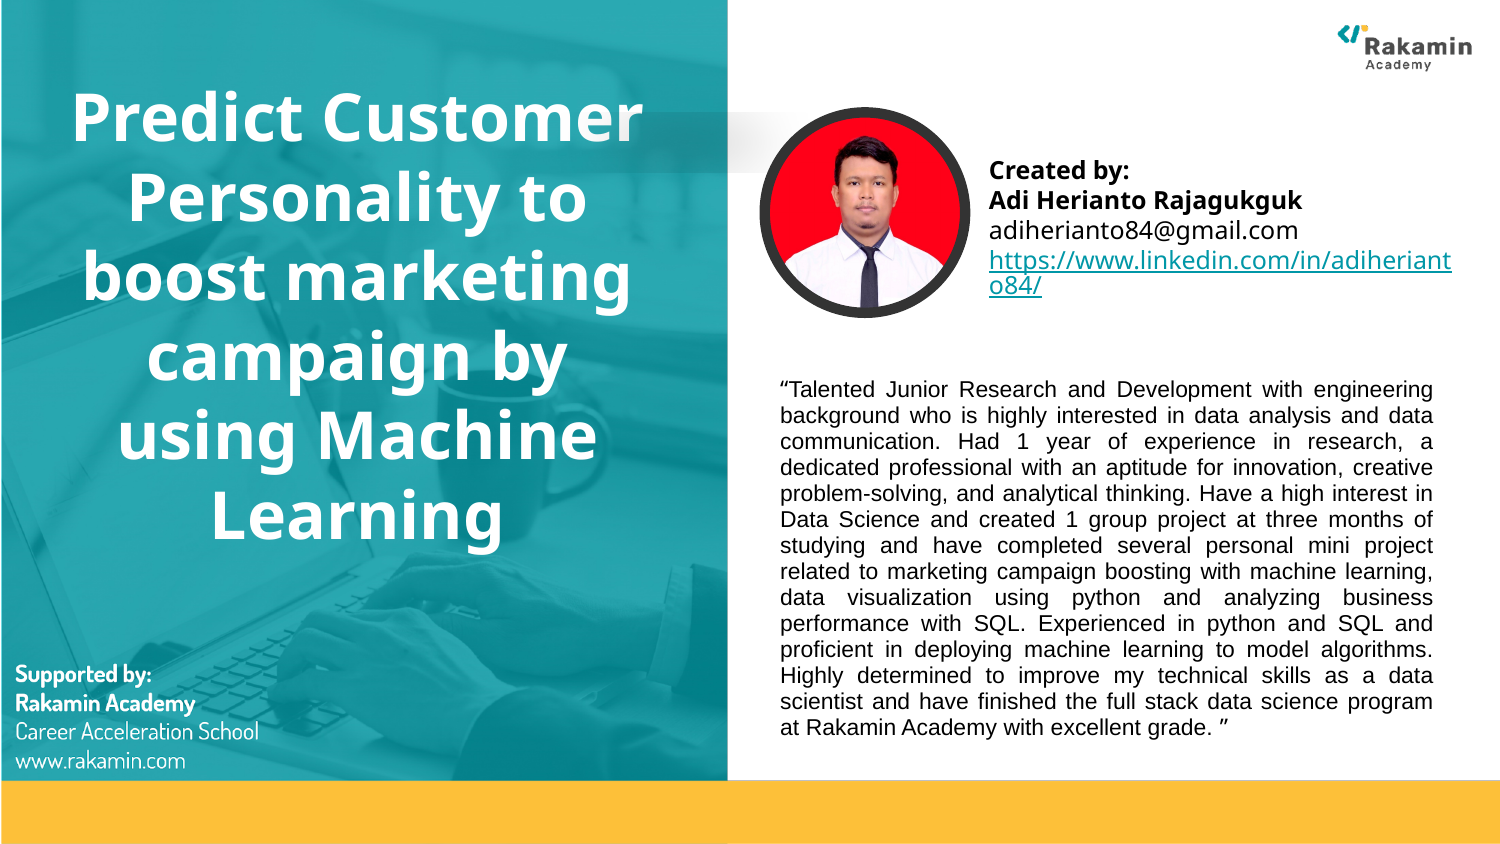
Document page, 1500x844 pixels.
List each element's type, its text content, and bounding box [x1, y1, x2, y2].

picture [0, 0, 1500, 844]
title Predict Customer Personality to boost marketing campaign by using Machine Learning [51, 237, 665, 568]
text_box Created by: Adi Herianto Rajagukguk adiherianto84@gmail.com https://www.linkedin.com/in/adiherianto84/ [977, 149, 1472, 280]
subtitle “Talented Junior Research and Development with engineering background who is highly interested in data analysis and data communication. Had 1 year of experience in research, a dedicated professional with an aptitude for innovation, creative problem-solving, and analytical thinking. Have a high interest in Data Science and created 1 group project at three months of studying and have completed several personal mini project related to marketing campaign boosting with machine learning, data visualization using python and analyzing business performance with SQL. Experienced in python and SQL and proficient in deploying machine learning to model algorithms. Highly determined to improve my technical skills as a data scientist and have finished the full stack data science program at Rakamin Academy with excellent grade. ” [765, 361, 1449, 739]
